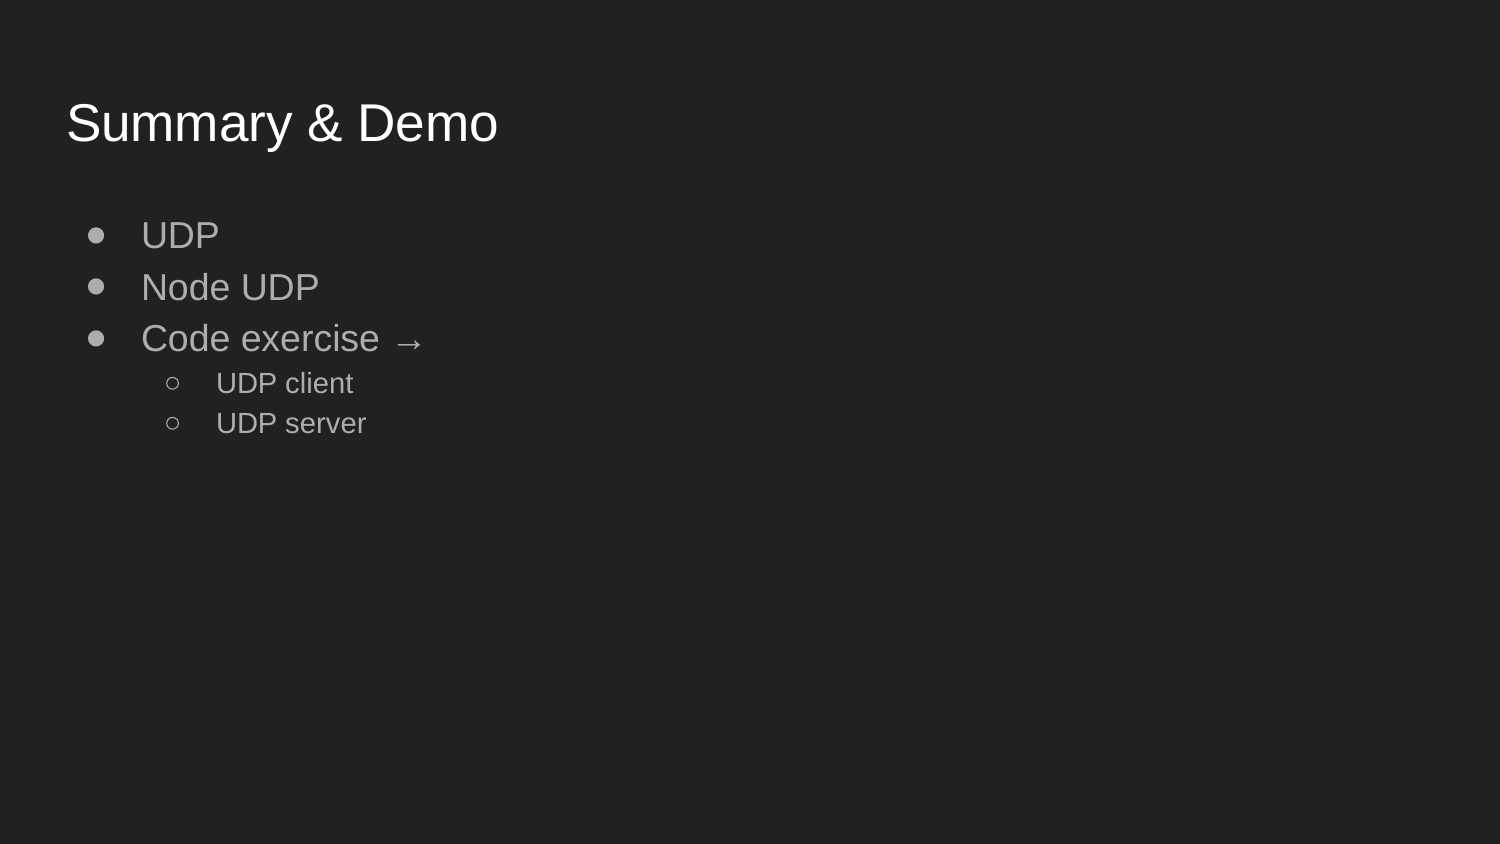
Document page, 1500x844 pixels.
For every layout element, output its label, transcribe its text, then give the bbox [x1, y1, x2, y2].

title Summary & Demo [51, 72, 1449, 167]
list UDP Node UDP Code exercise → UDP client UDP server [51, 189, 1449, 750]
